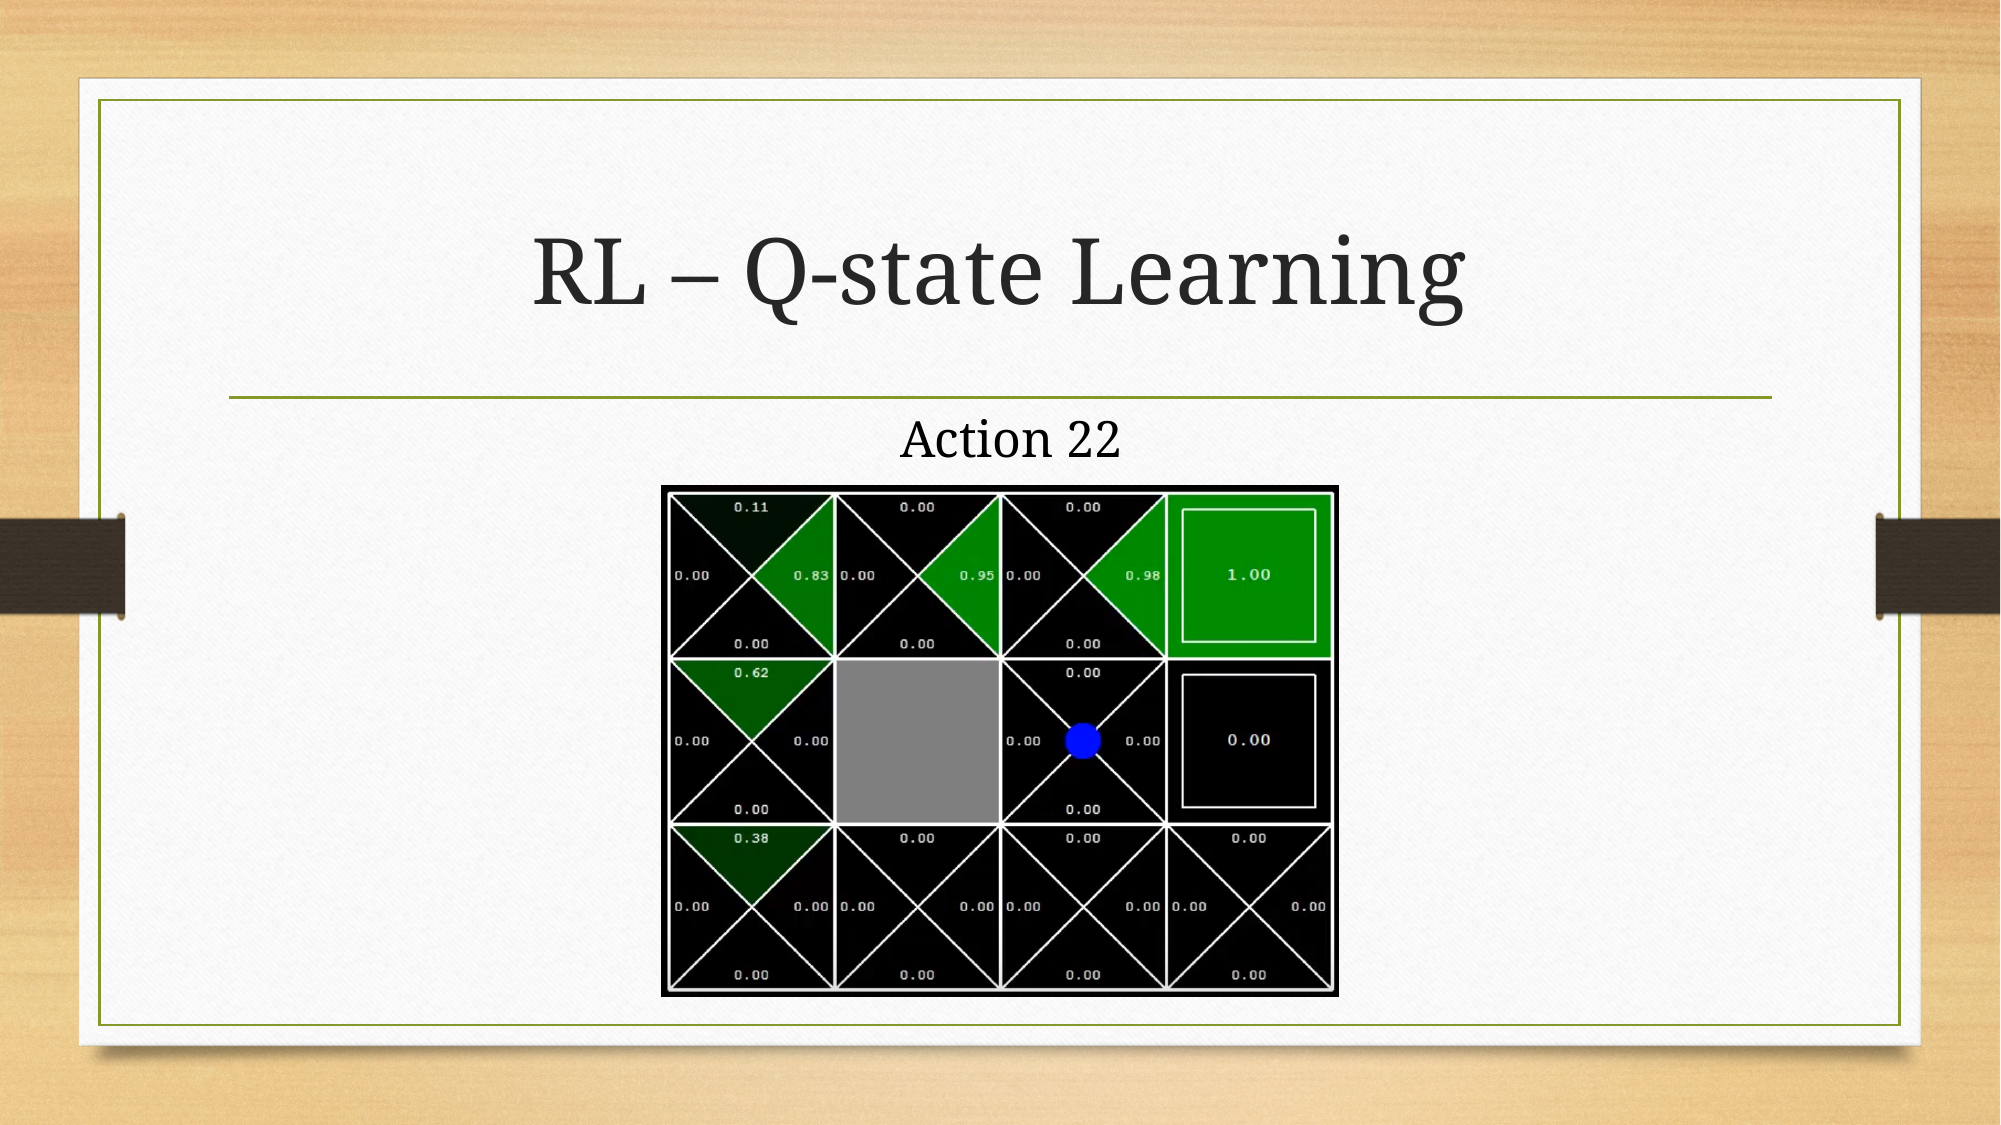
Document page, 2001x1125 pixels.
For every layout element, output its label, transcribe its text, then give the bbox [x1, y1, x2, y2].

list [661, 485, 1339, 998]
text_box Action 22 [885, 400, 1138, 475]
title RL – Q-state Learning [212, 161, 1788, 375]
picture [0, 0, 2001, 1125]
